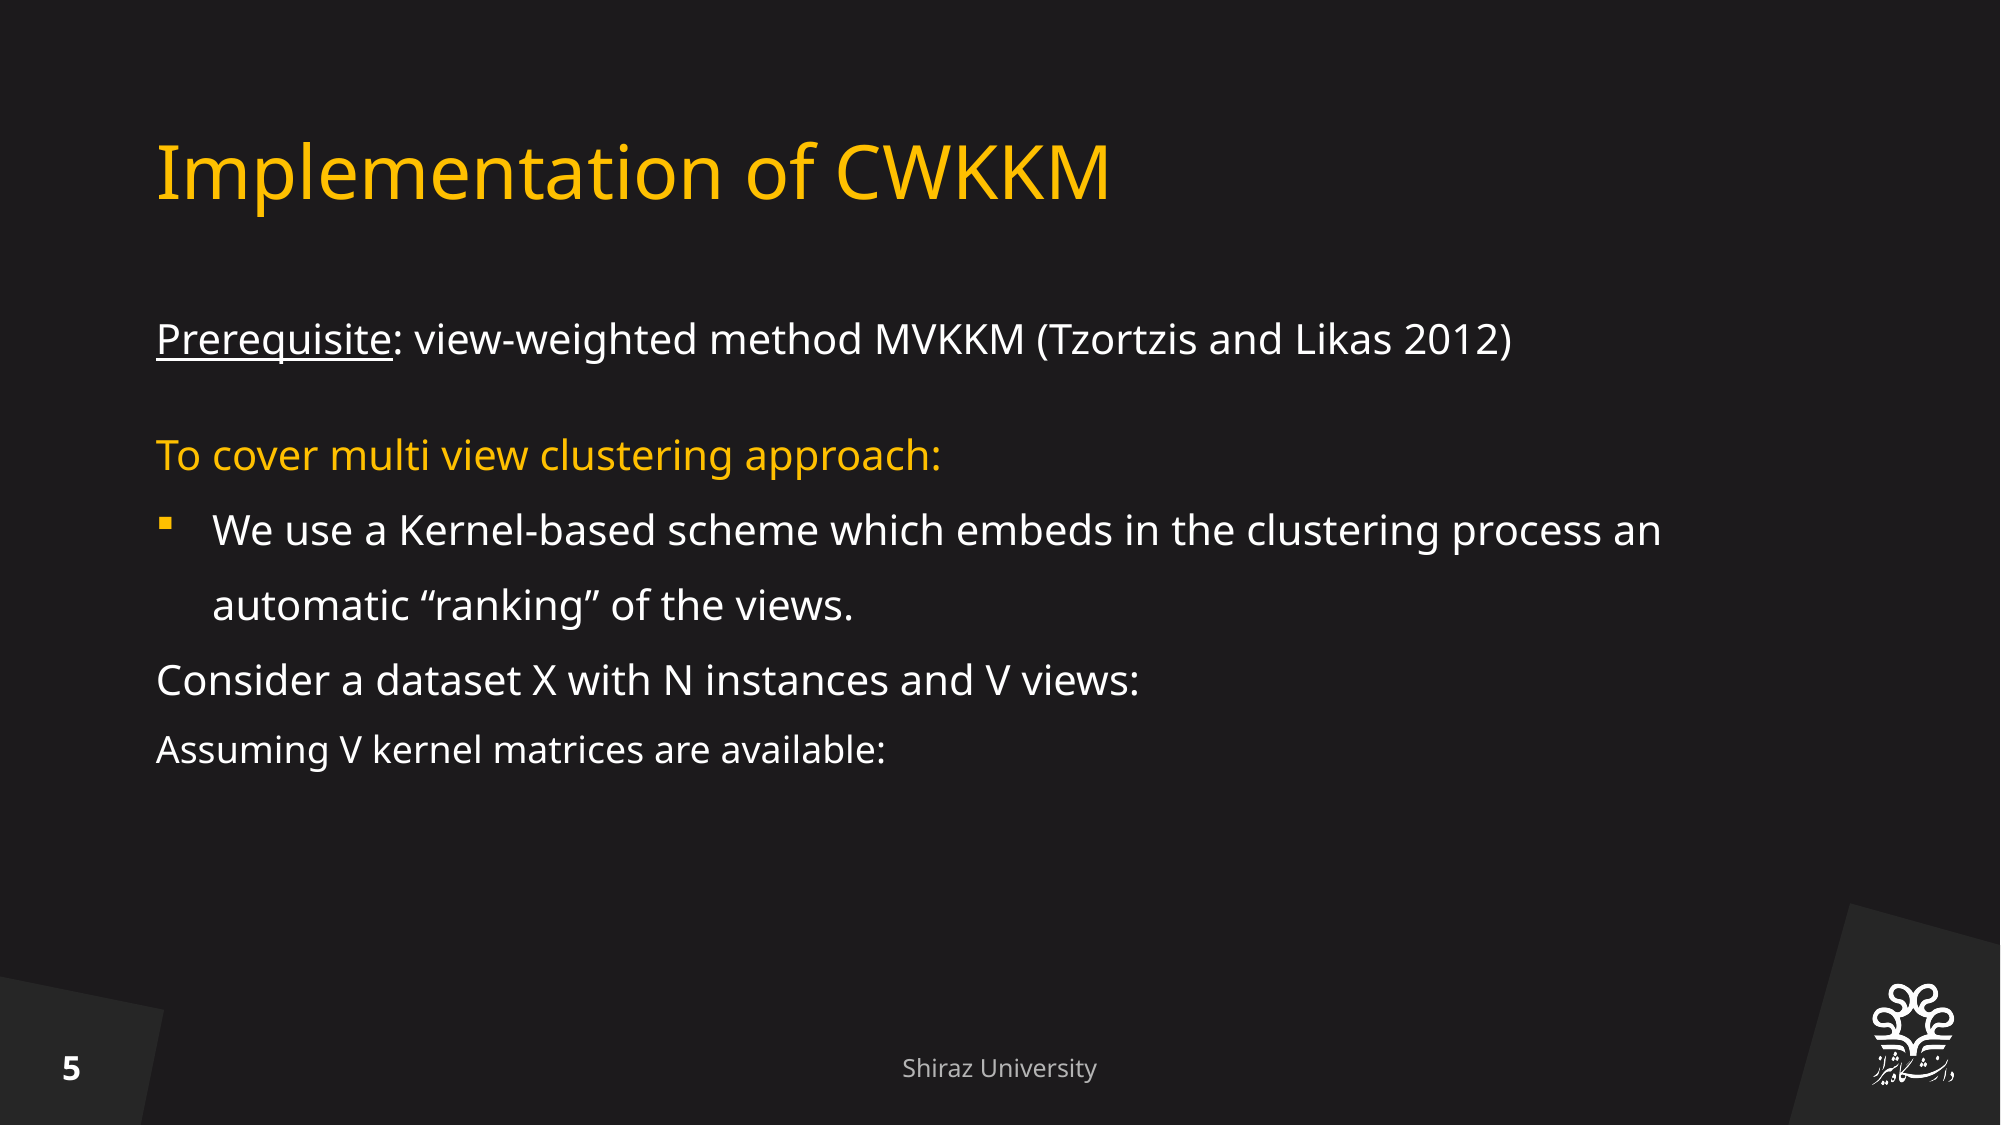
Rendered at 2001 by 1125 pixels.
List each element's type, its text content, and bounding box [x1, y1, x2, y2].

footer Shiraz University [662, 1039, 1338, 1100]
slide_number 5 [15, 1039, 128, 1100]
title Implementation of CWKKM [141, 113, 1635, 237]
